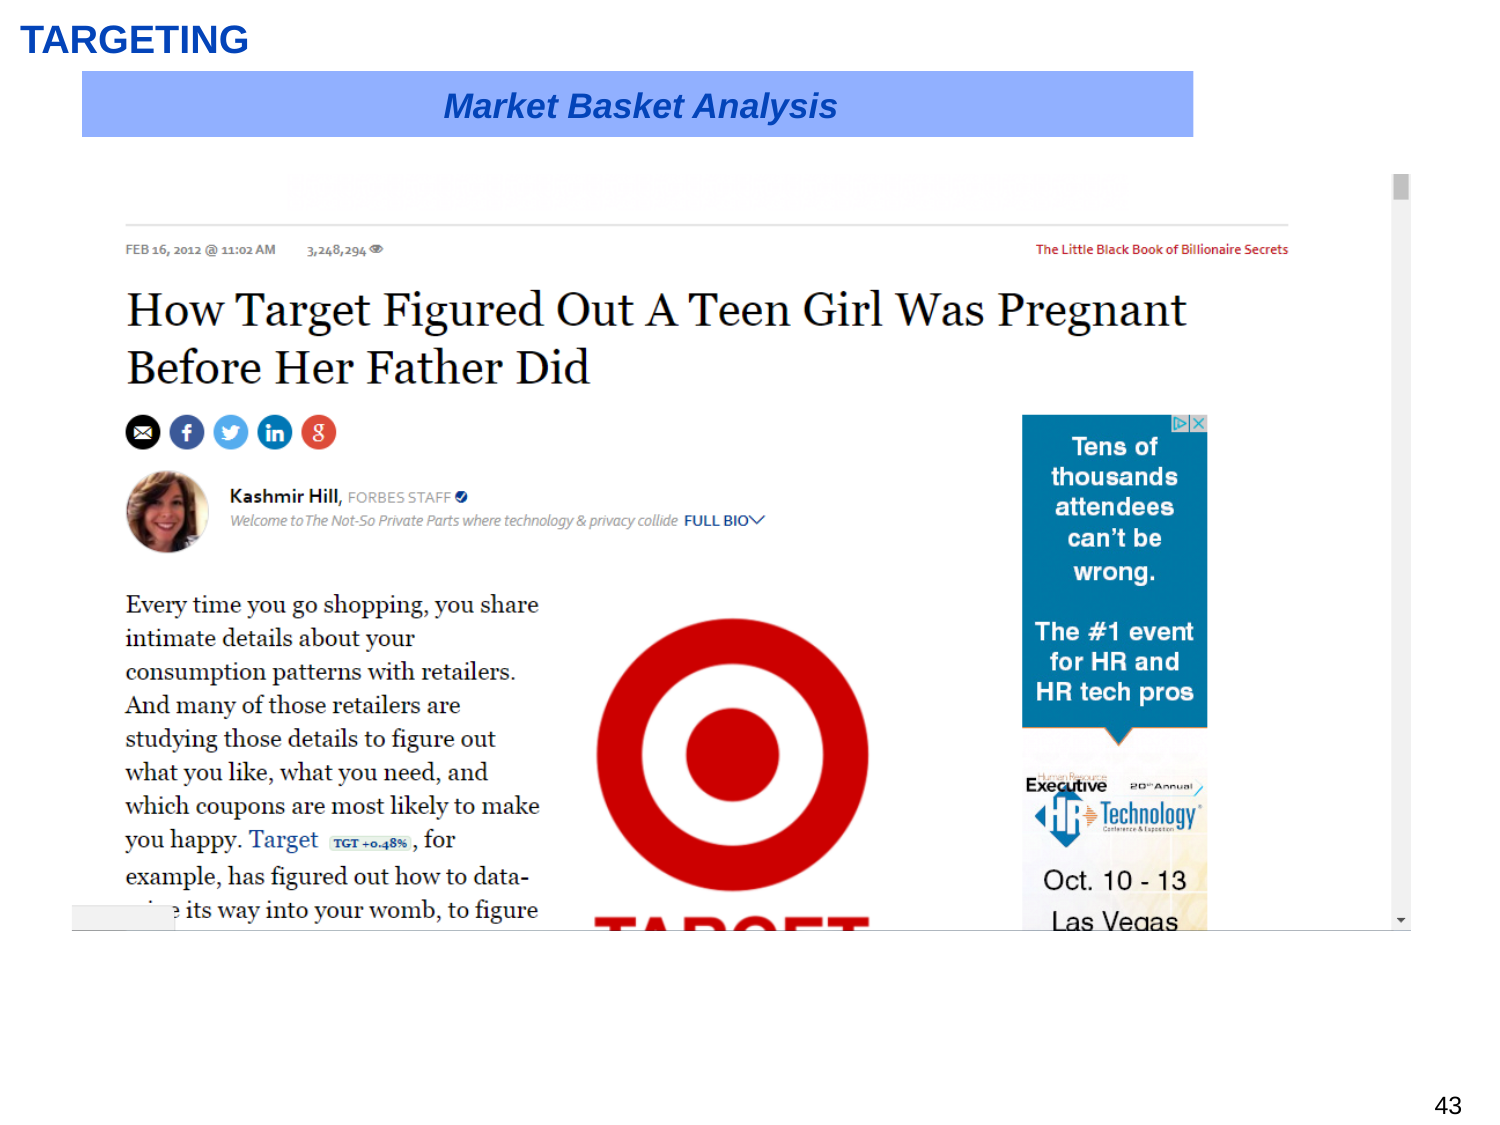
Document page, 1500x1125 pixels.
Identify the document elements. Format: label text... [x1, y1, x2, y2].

text_box TARGETING [20, 13, 1463, 62]
text_box Market Basket Analysis [107, 83, 1175, 172]
text_box [82, 71, 1194, 137]
picture [71, 174, 1412, 931]
slide_number 42 [1149, 1089, 1463, 1121]
